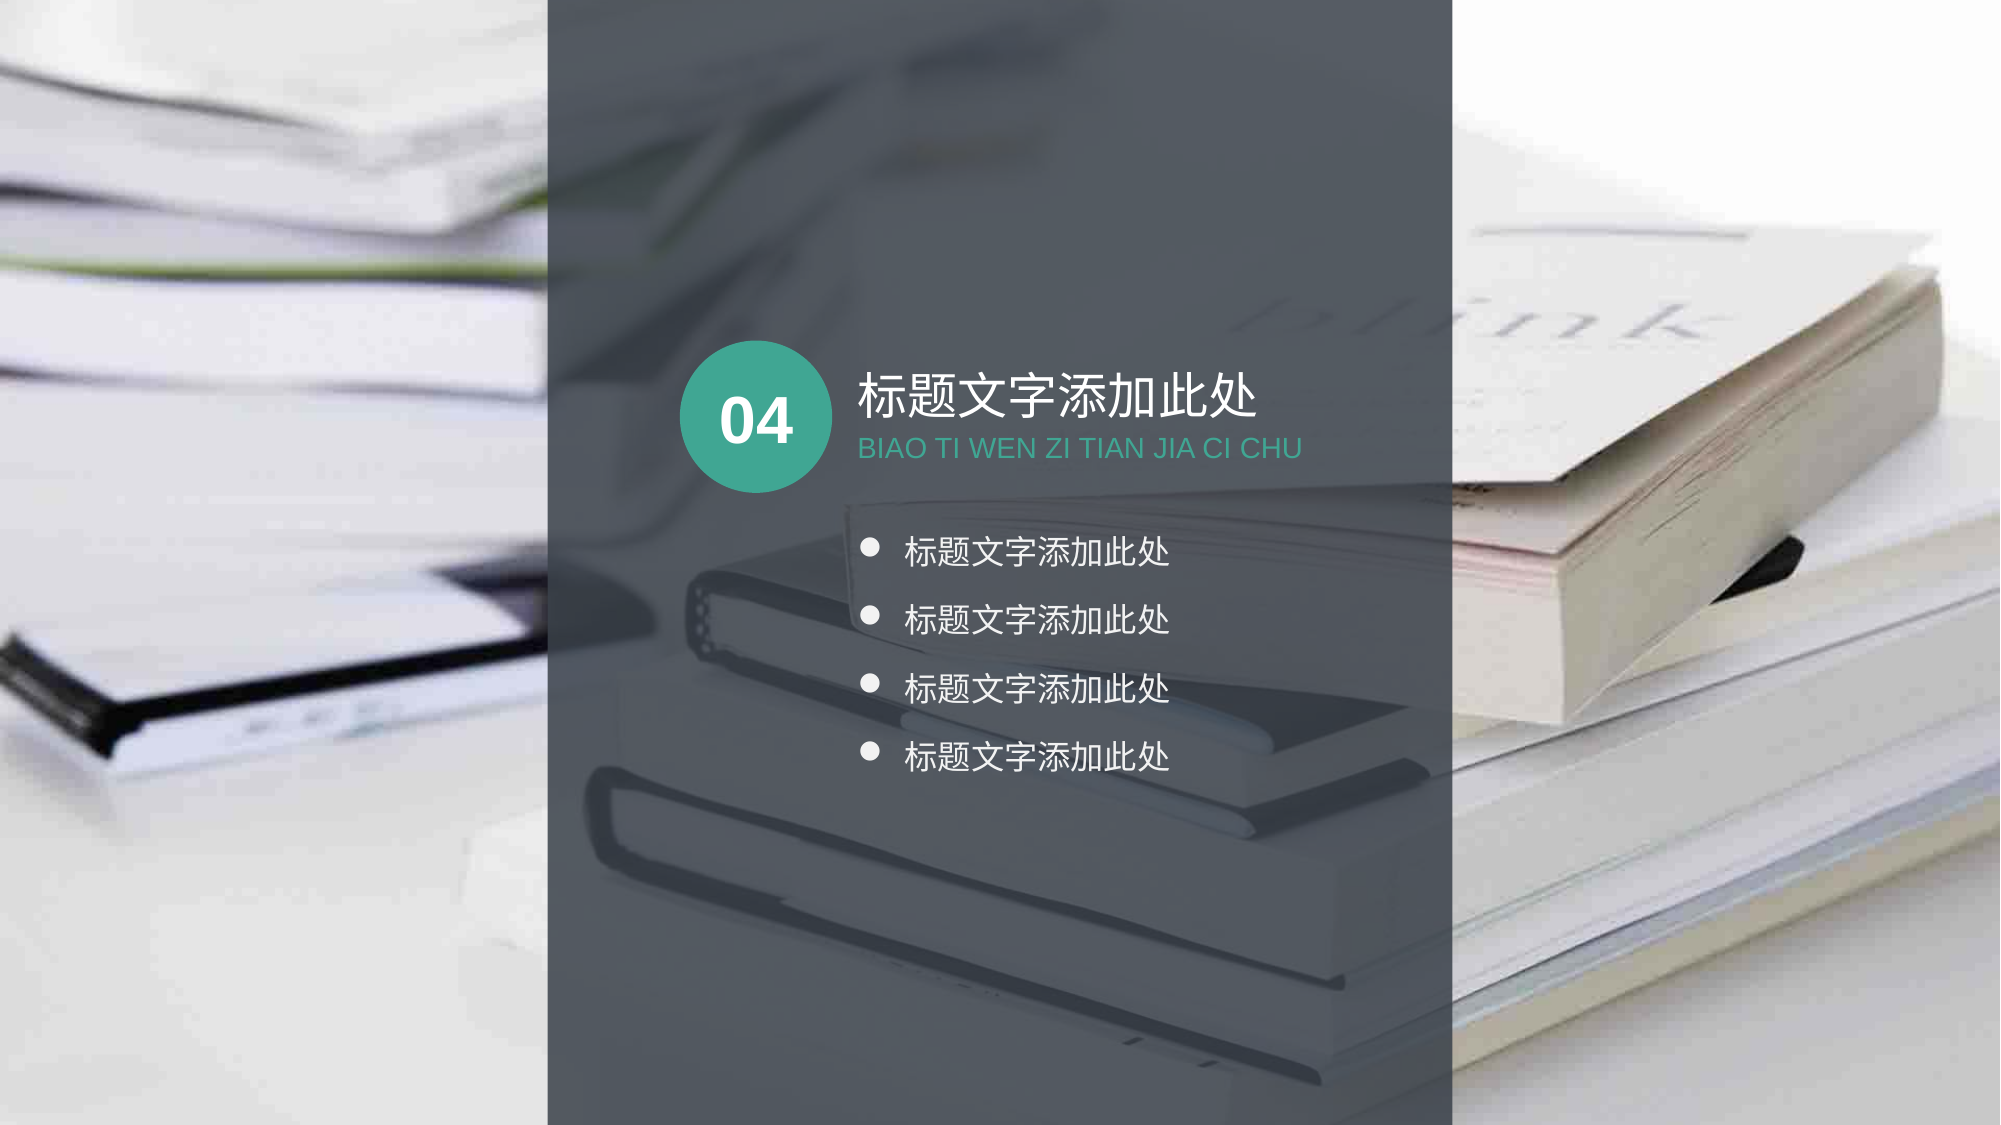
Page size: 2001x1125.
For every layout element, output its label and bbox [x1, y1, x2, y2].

picture [0, 0, 2000, 1125]
text_box [679, 340, 1320, 785]
